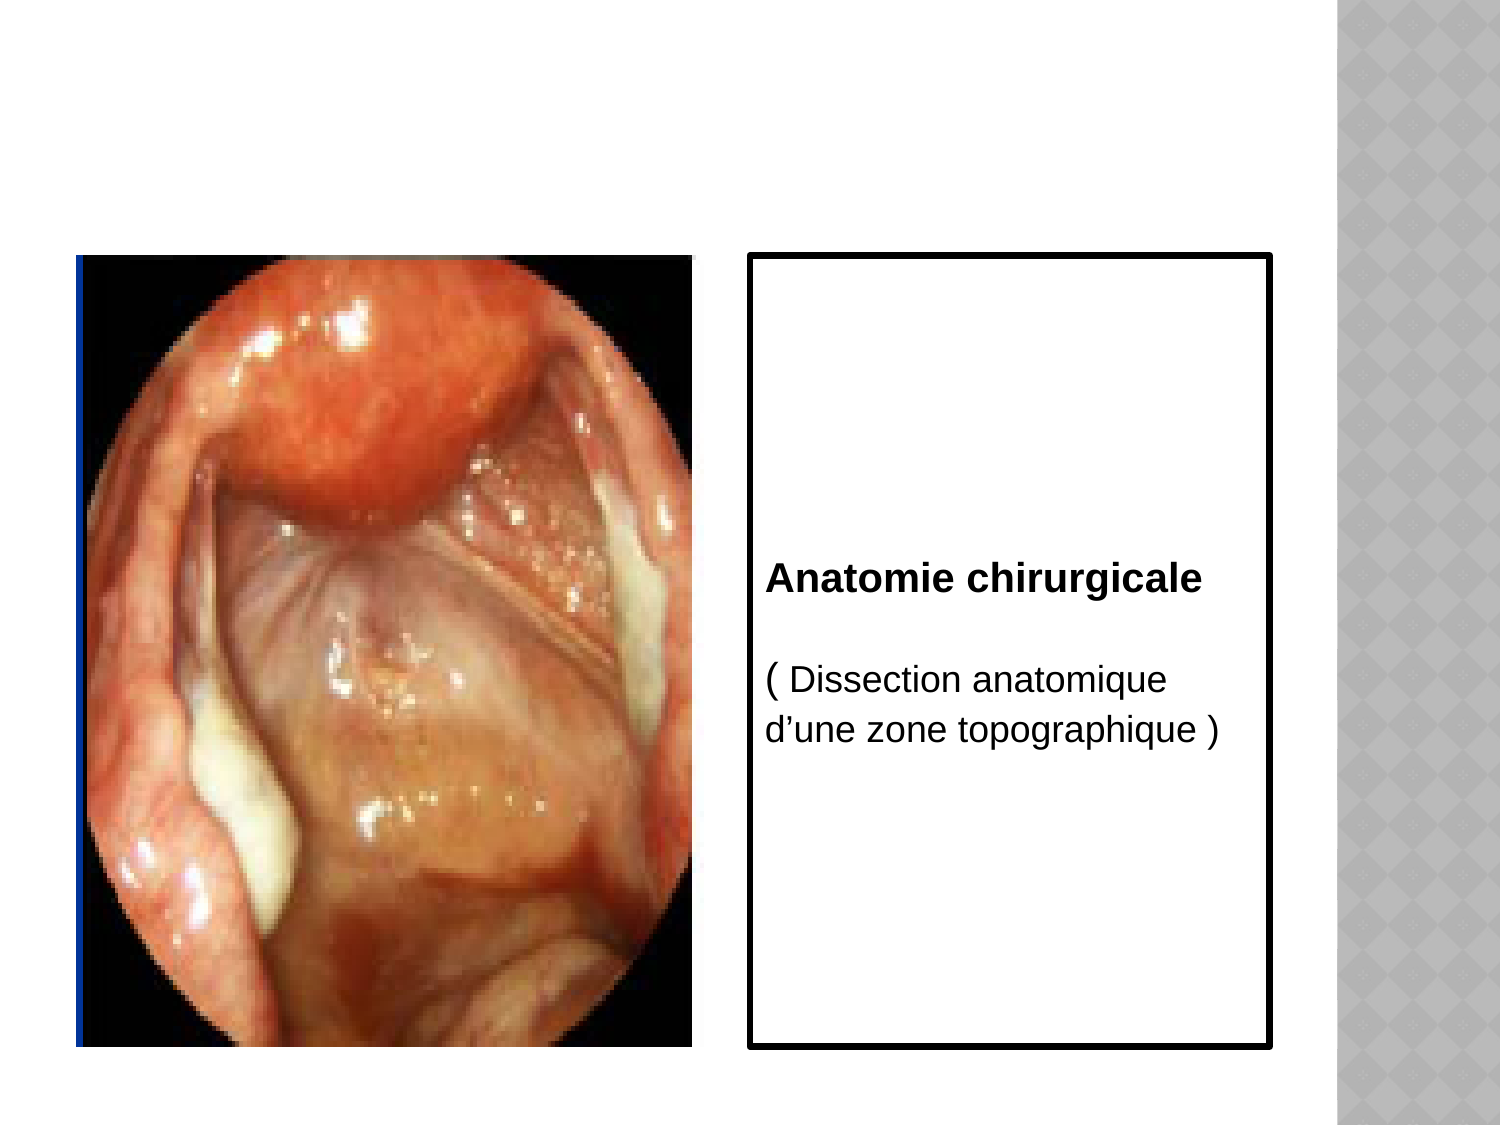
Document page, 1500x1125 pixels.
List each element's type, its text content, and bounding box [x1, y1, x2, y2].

picture [76, 254, 709, 1048]
text_box Anatomie chirurgicale ( Dissection anatomique d’une zone topographique ) [747, 252, 1273, 1050]
